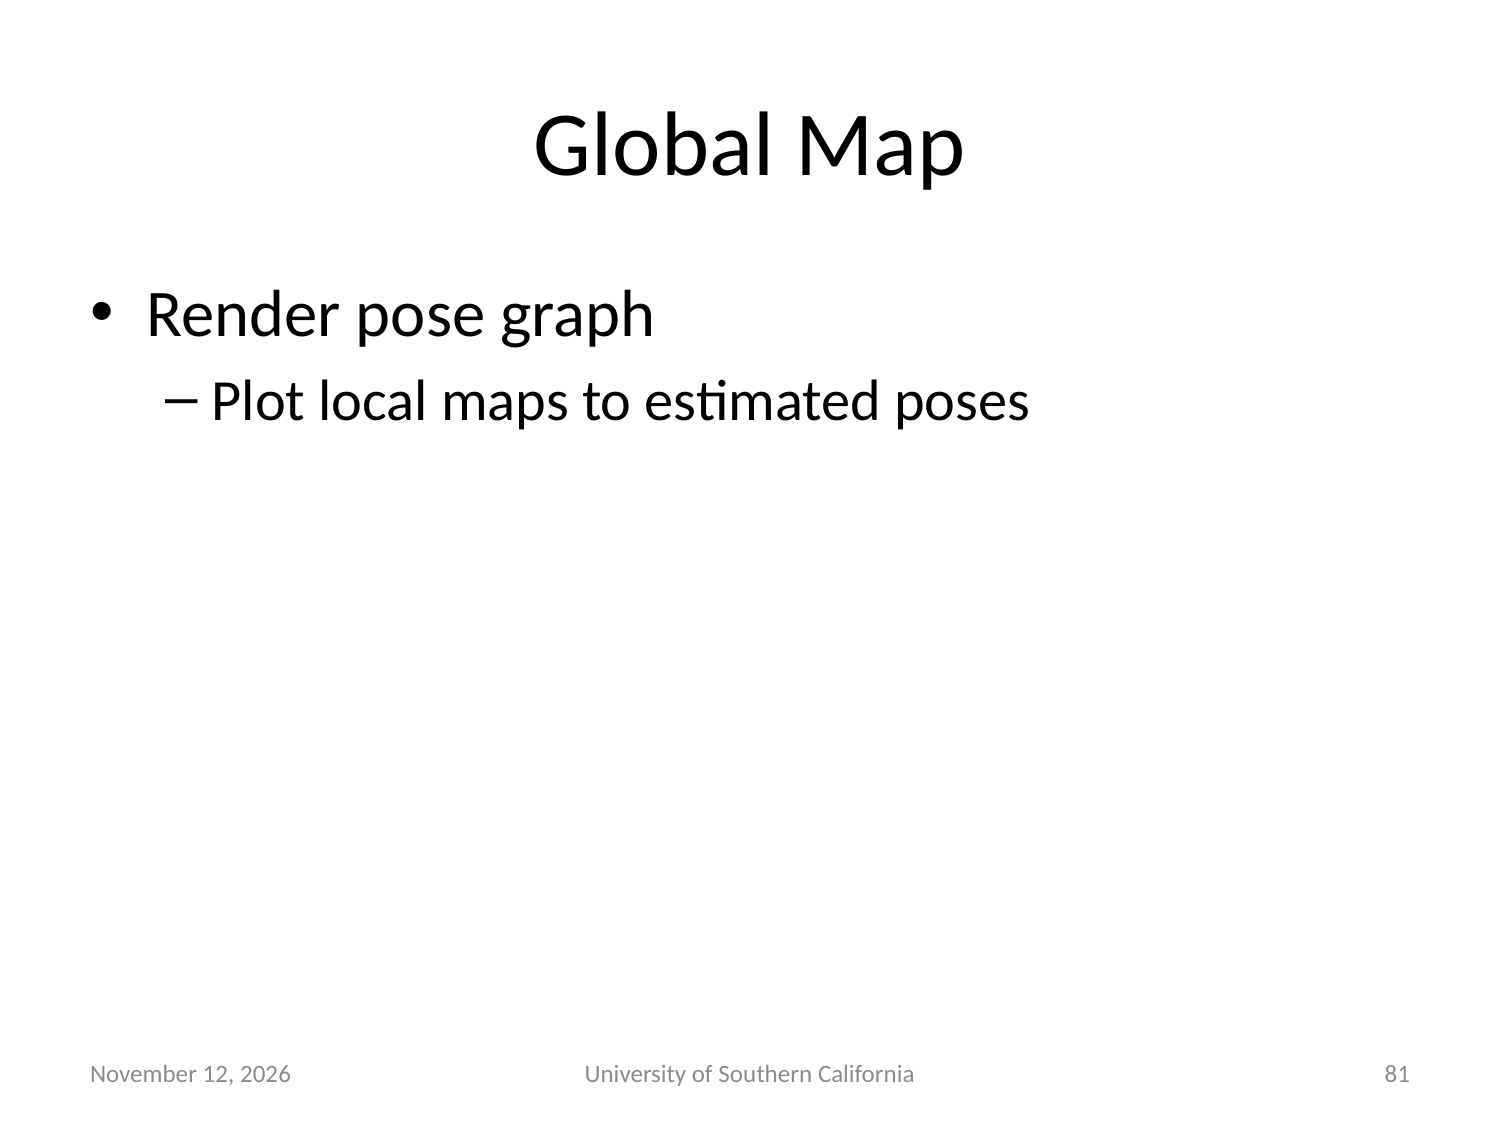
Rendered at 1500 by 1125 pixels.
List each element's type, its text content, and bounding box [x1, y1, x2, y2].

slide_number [75, 1042, 425, 1103]
slide_number 81 [1074, 1042, 1425, 1103]
footer University of Southern California [512, 1042, 988, 1103]
title Global Map [75, 45, 1425, 233]
list Render pose graph Plot local maps to estimated poses [75, 262, 1425, 1005]
